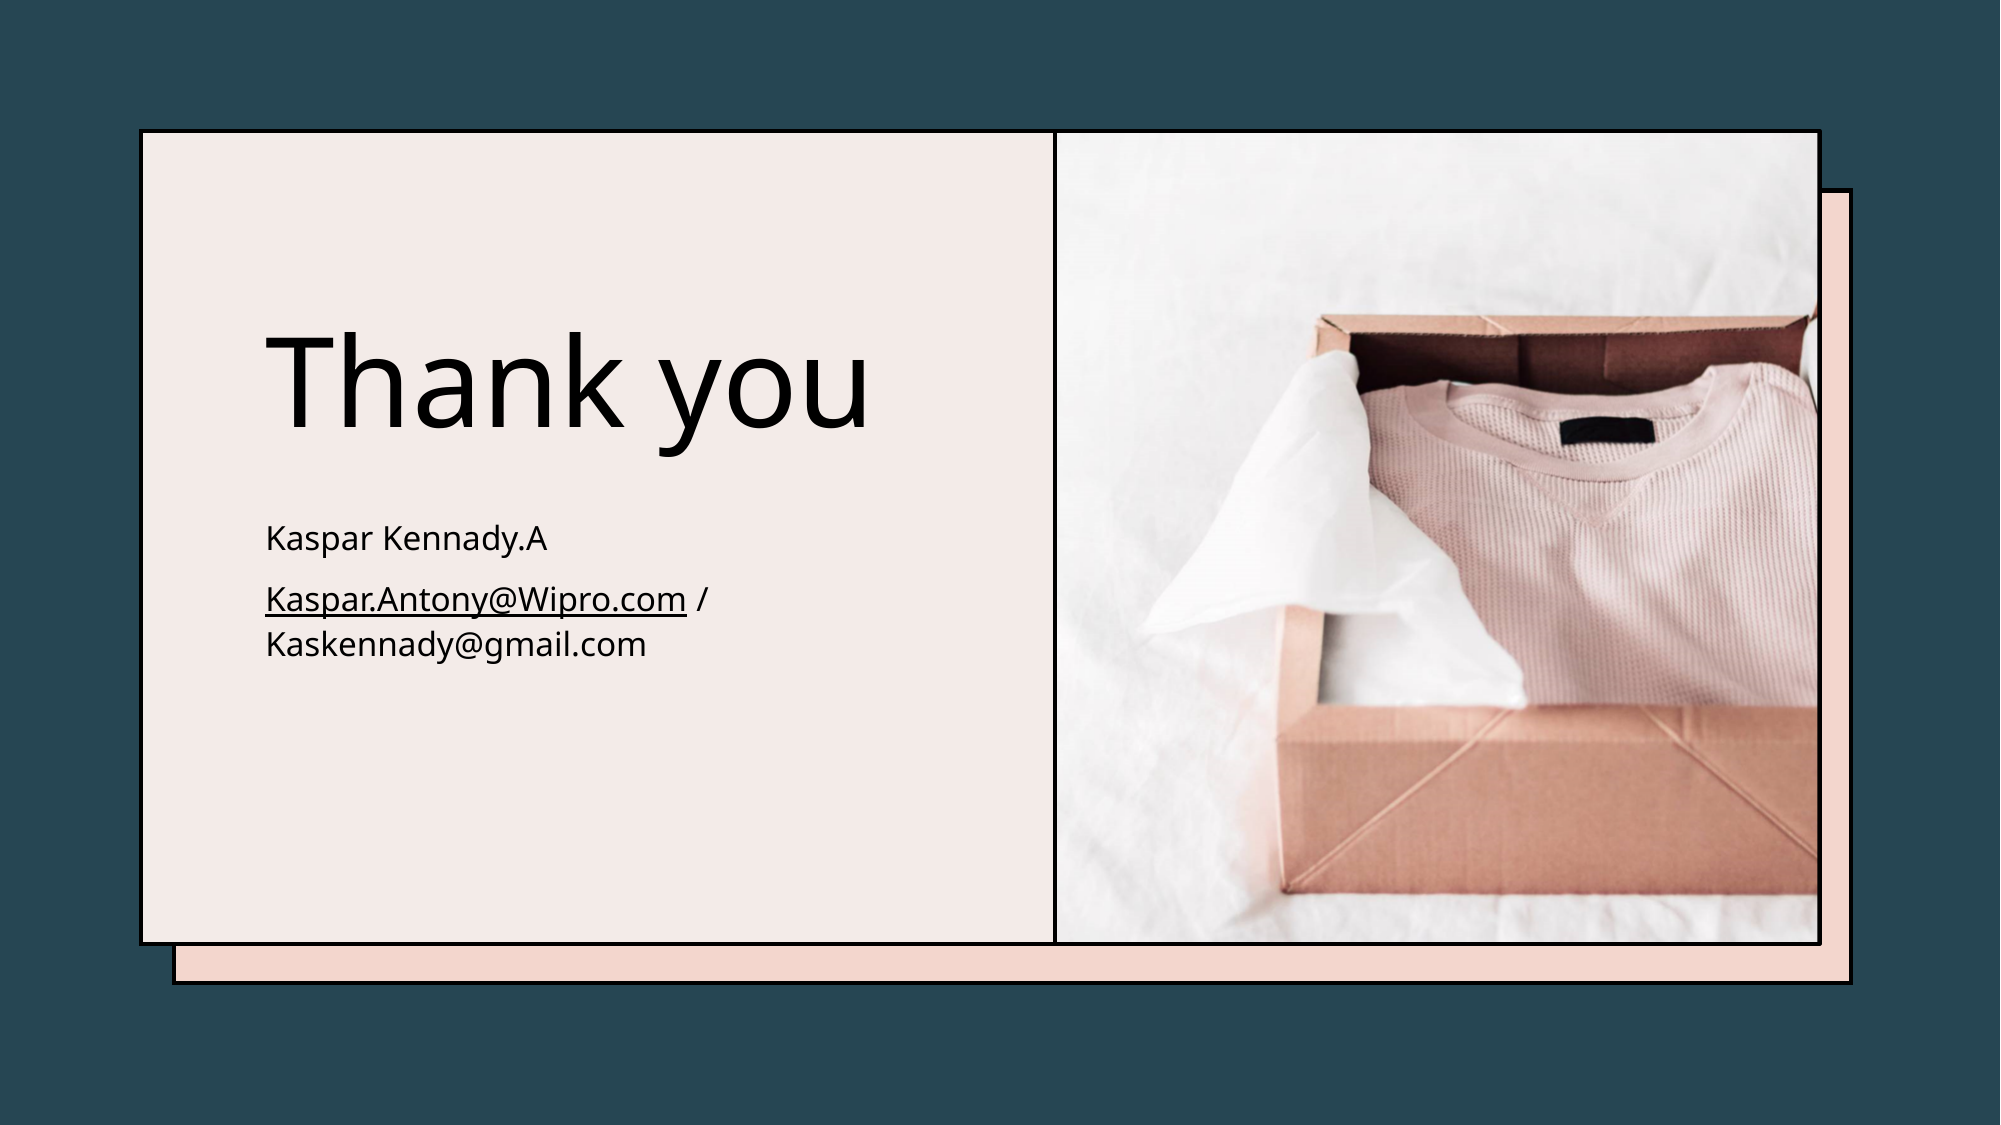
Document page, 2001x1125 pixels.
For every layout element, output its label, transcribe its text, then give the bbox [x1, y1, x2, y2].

subtitle Kaspar Kennady.A Kaspar.Antony@Wipro.com / Kaskennady@gmail.com [250, 510, 893, 819]
title Thank you [250, 311, 1050, 593]
picture [1056, 133, 1818, 942]
